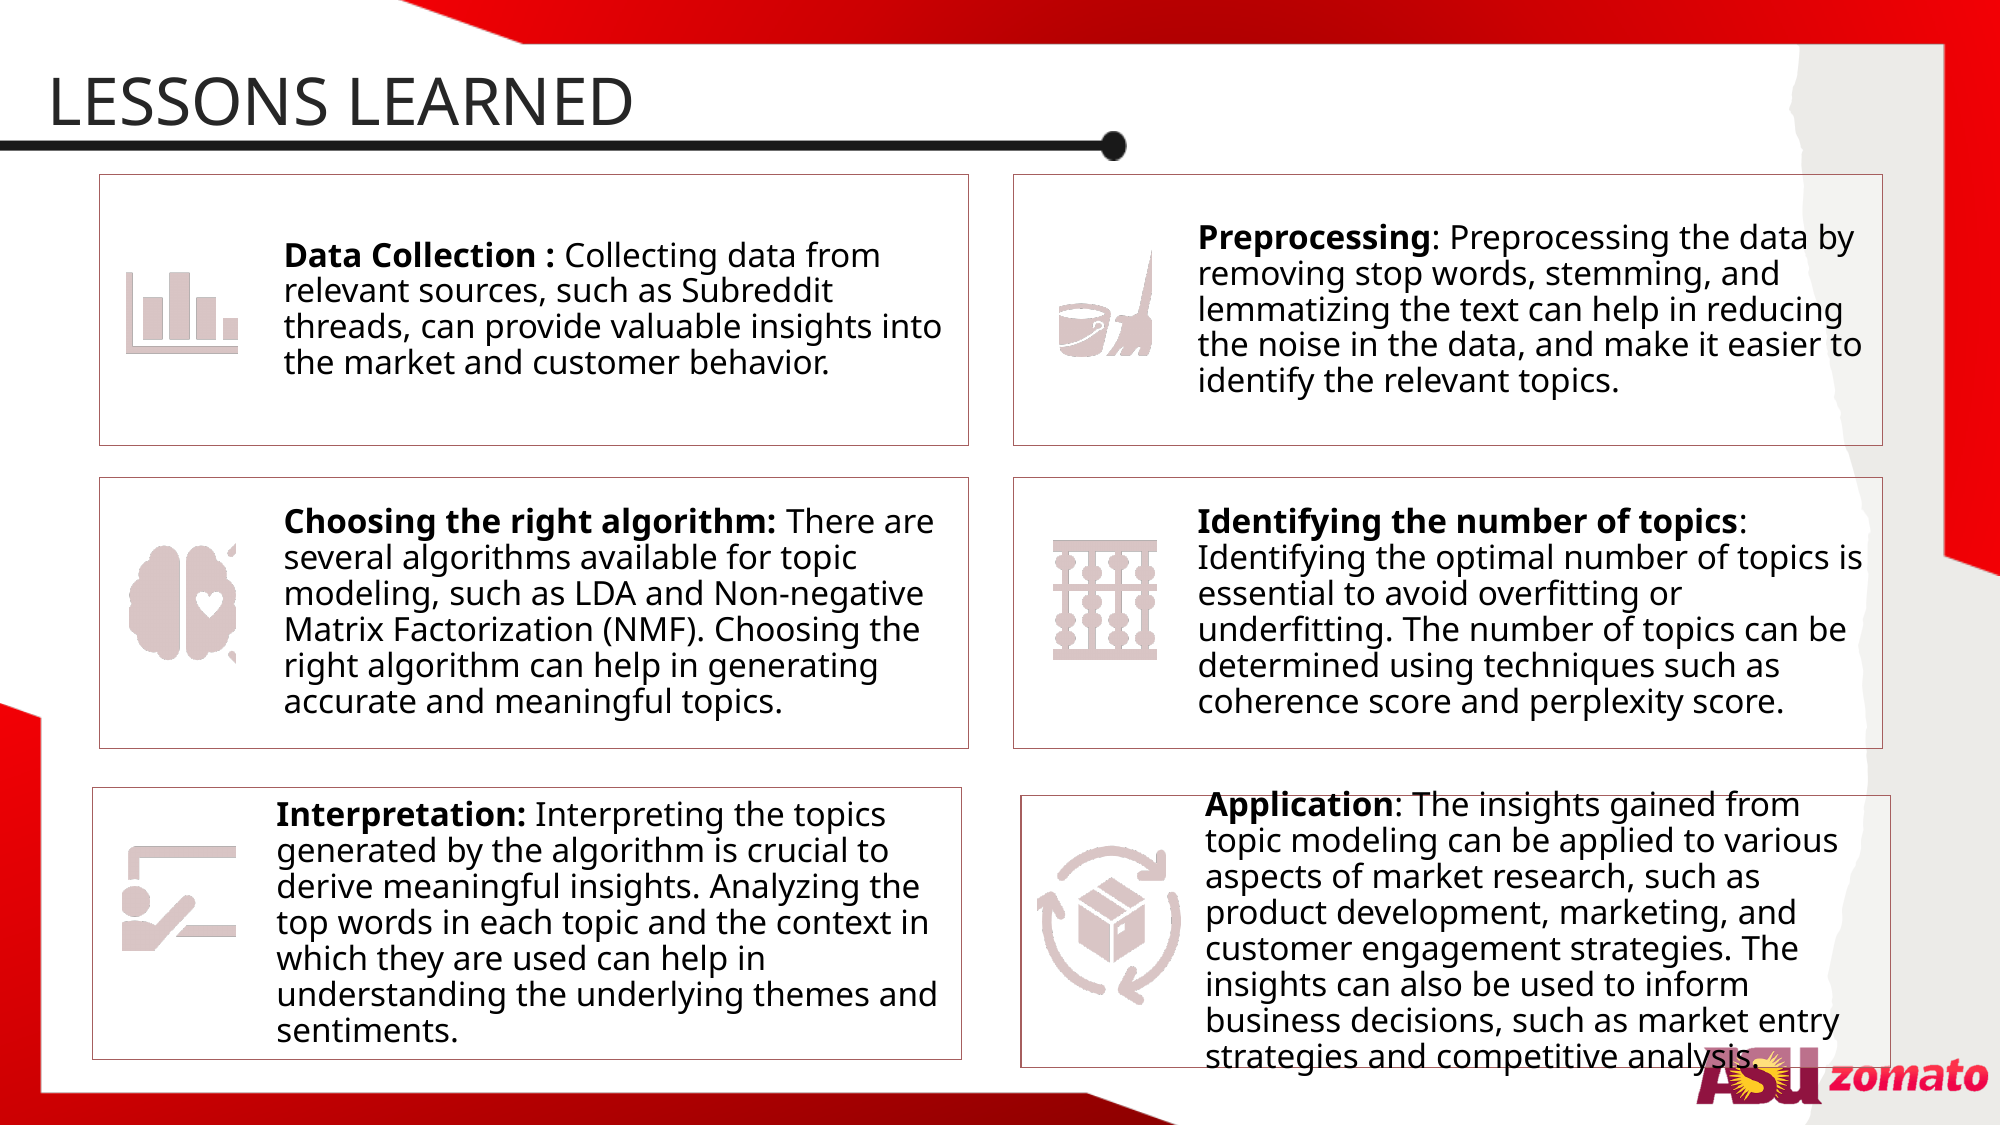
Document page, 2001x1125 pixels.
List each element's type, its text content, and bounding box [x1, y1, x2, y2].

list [397, 0, 2000, 576]
text_box LESSONS LEARNED [33, 43, 397, 131]
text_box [63, 160, 1920, 1082]
picture [1694, 576, 2000, 1125]
picture [0, 703, 1179, 1125]
picture [0, 131, 1127, 161]
